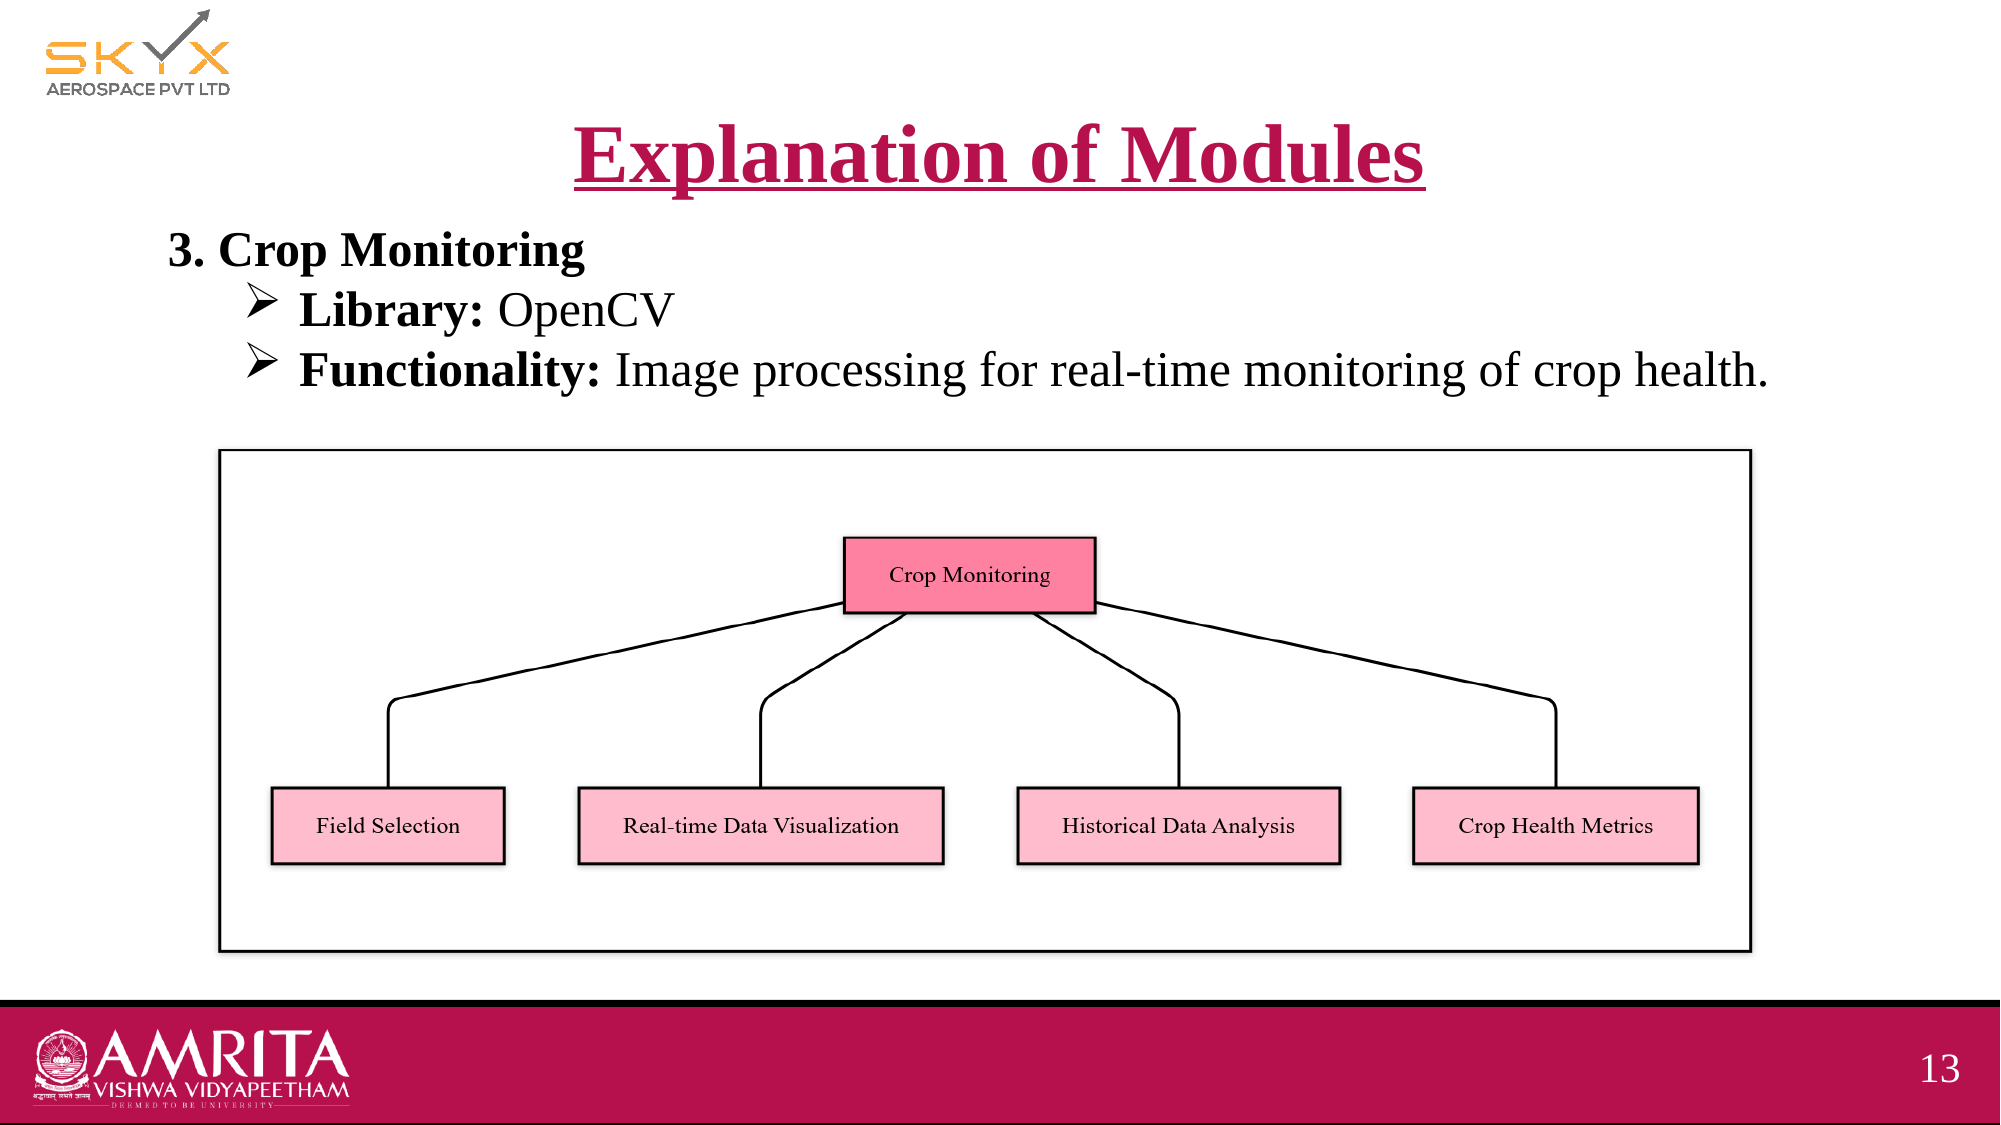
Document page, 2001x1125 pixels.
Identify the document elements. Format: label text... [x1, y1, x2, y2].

text_box 3. Crop Monitoring Library: OpenCV Functionality: Image processing for real-time monitoring of crop health. [153, 209, 1847, 404]
text_box Explanation of Modules [519, 41, 1481, 207]
picture [203, 438, 1797, 965]
picture [34, 1, 241, 108]
picture [24, 1011, 358, 1118]
